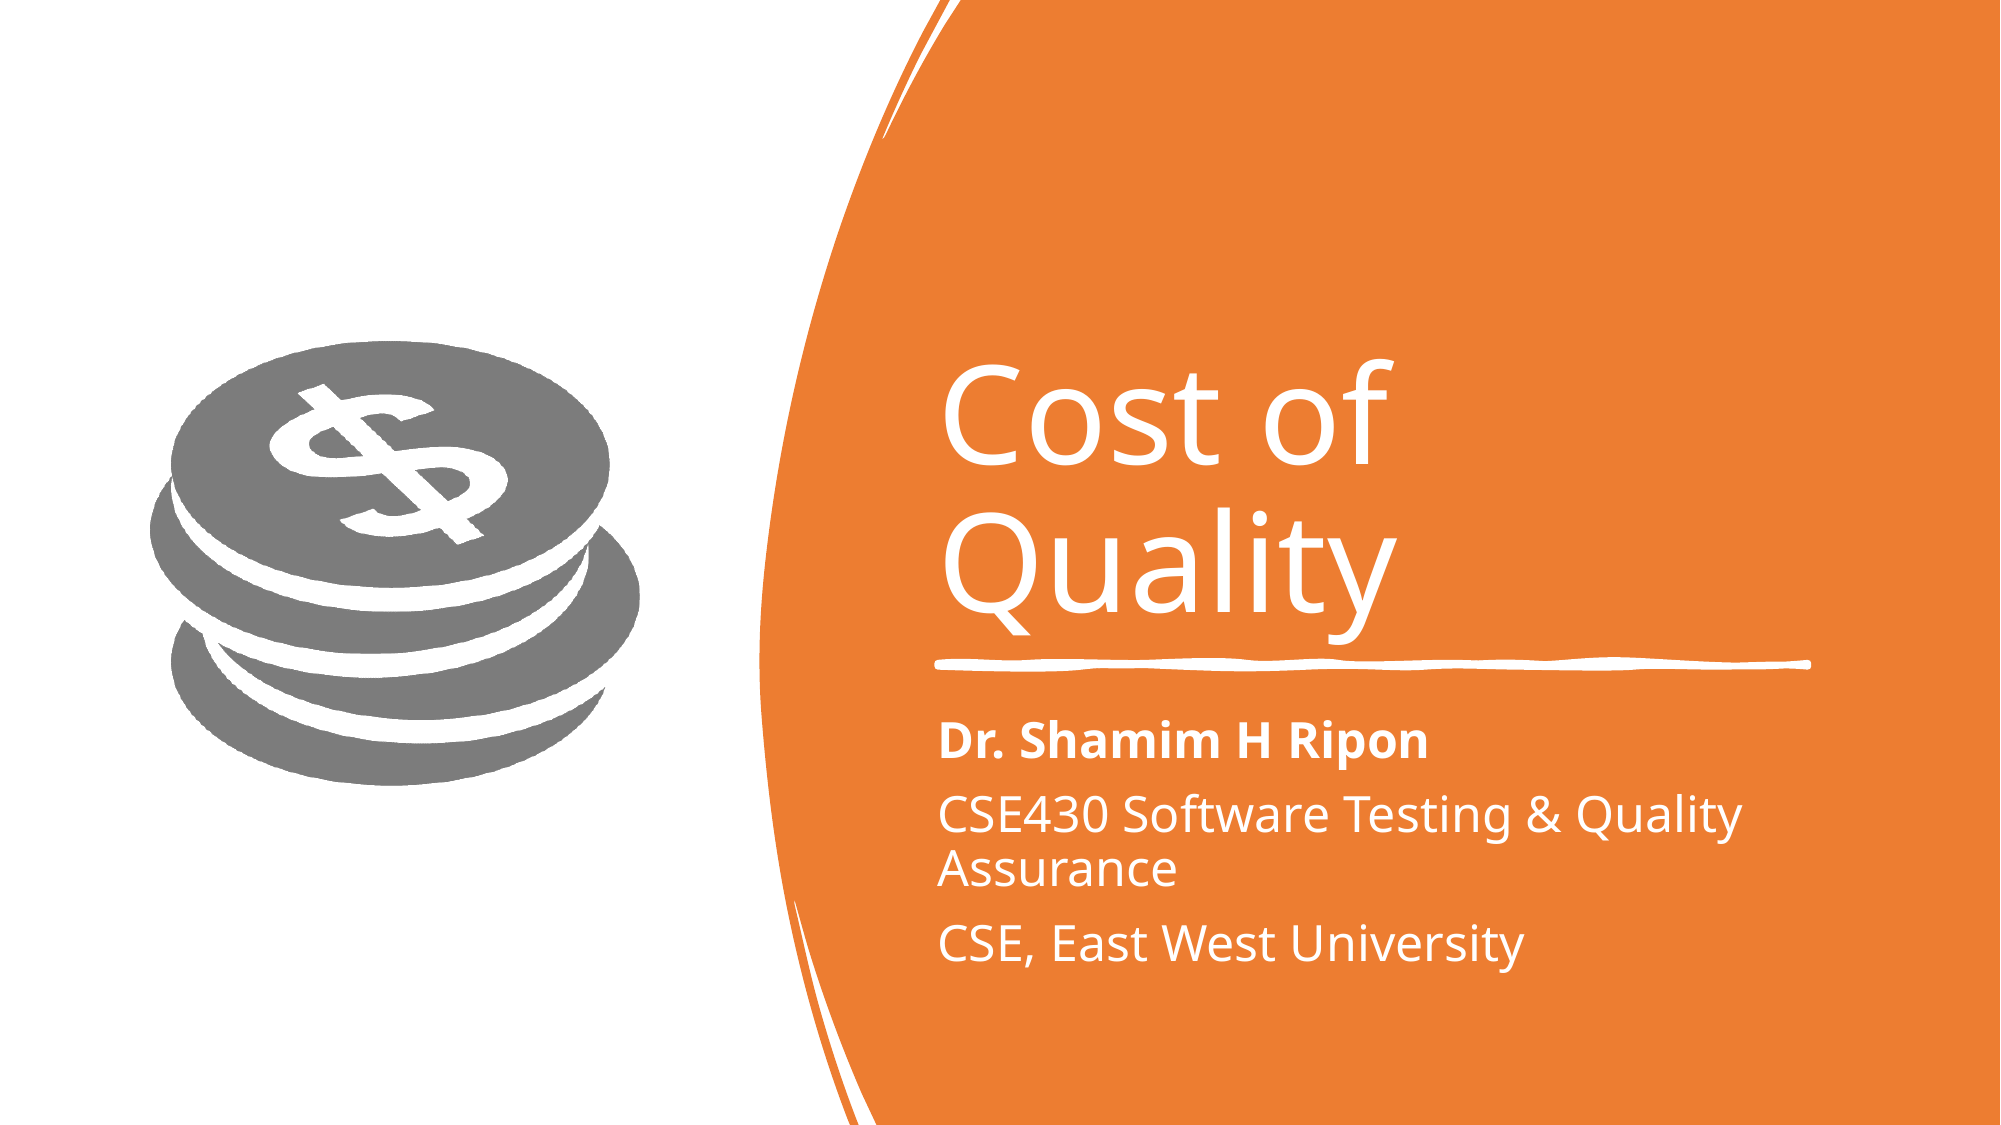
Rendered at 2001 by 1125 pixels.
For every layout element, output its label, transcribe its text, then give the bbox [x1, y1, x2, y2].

title Cost of Quality [922, 125, 1849, 650]
text_box [936, 659, 1809, 670]
text_box [0, 0, 939, 1125]
text_box [889, 0, 960, 125]
picture [125, 306, 679, 819]
text_box [759, 0, 2000, 1125]
subtitle Dr. Shamim H Ripon CSE430 Software Testing & Quality Assurance CSE, East West University [922, 707, 1849, 985]
